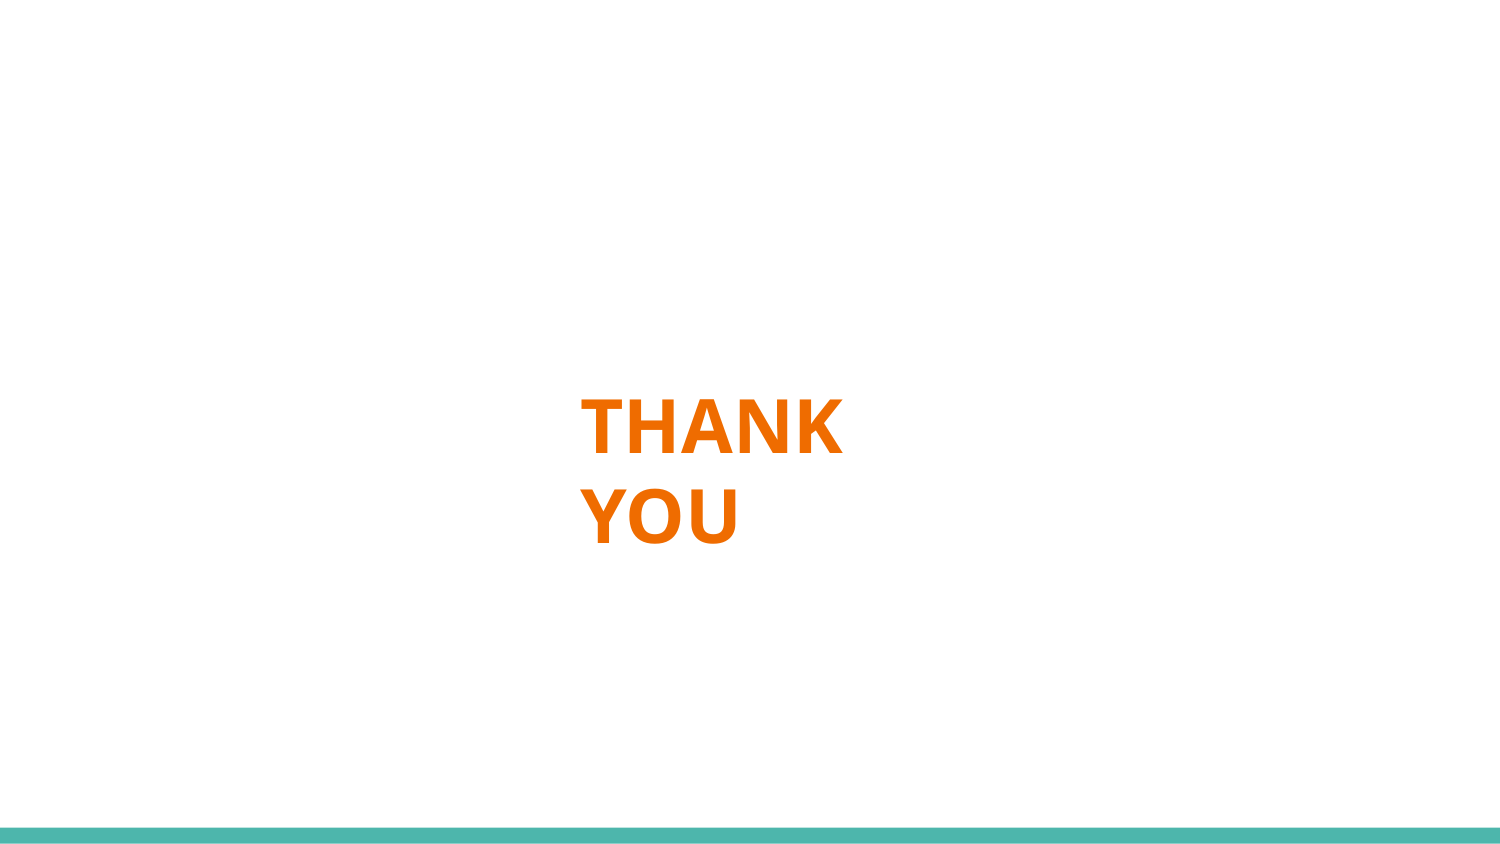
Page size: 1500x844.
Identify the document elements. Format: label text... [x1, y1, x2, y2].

title THANK YOU [565, 363, 935, 480]
